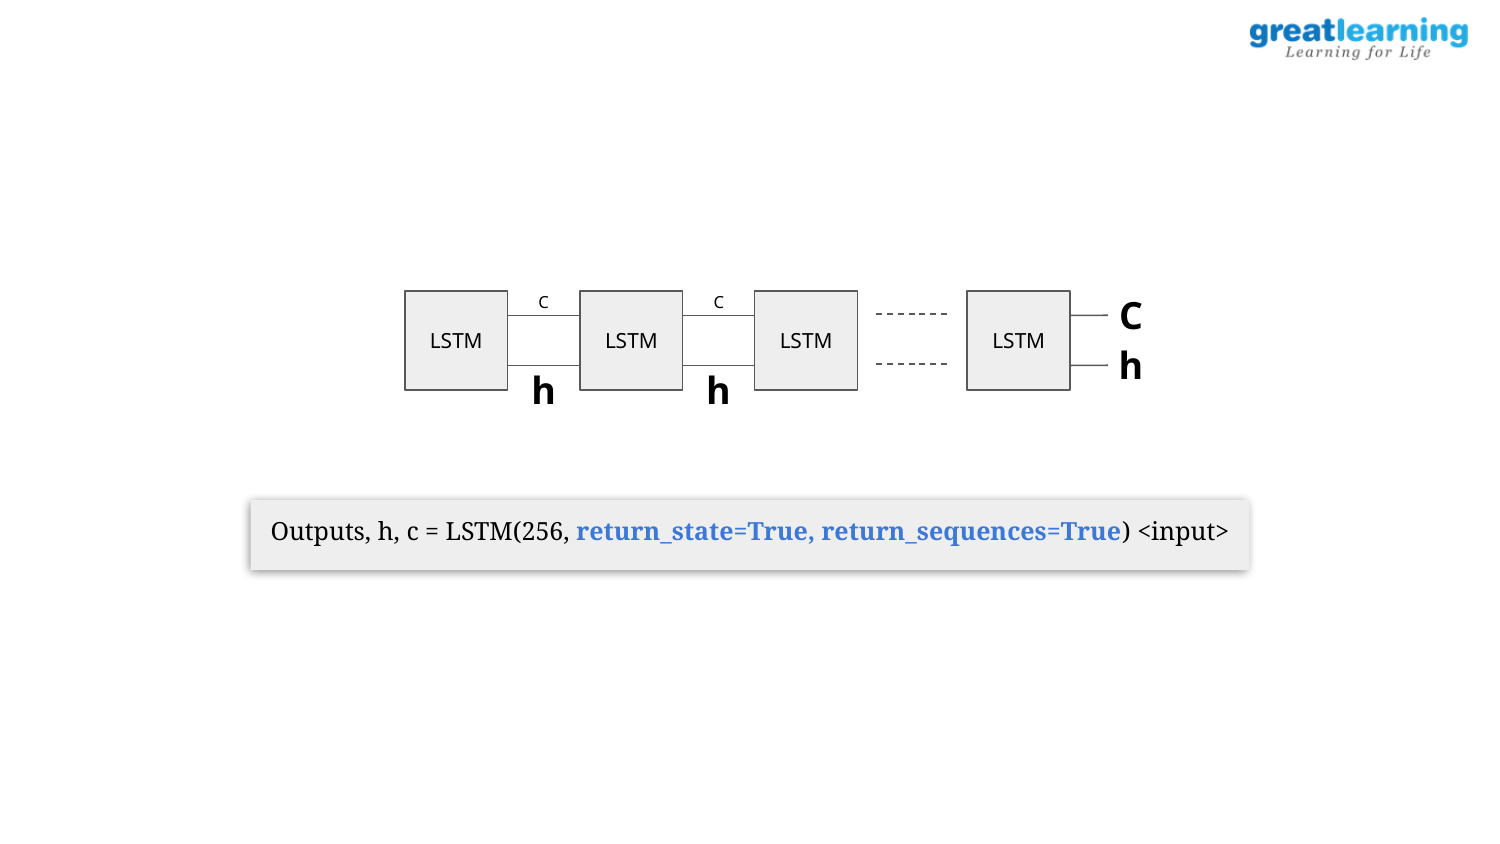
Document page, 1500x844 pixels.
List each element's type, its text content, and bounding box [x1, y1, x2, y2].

text_box LSTM [404, 290, 508, 391]
text_box LSTM [579, 290, 683, 391]
text_box h [687, 375, 750, 403]
text_box C [512, 287, 575, 314]
picture [1249, 16, 1469, 61]
text_box C [1100, 300, 1162, 328]
text_box LSTM [754, 290, 858, 391]
text_box C [687, 287, 750, 314]
text_box h [512, 375, 575, 403]
text_box LSTM [967, 290, 1071, 391]
text_box Outputs, h, c = LSTM(256, return_state=True, return_sequences=True) <input> [250, 500, 1250, 571]
text_box h [1100, 350, 1162, 378]
